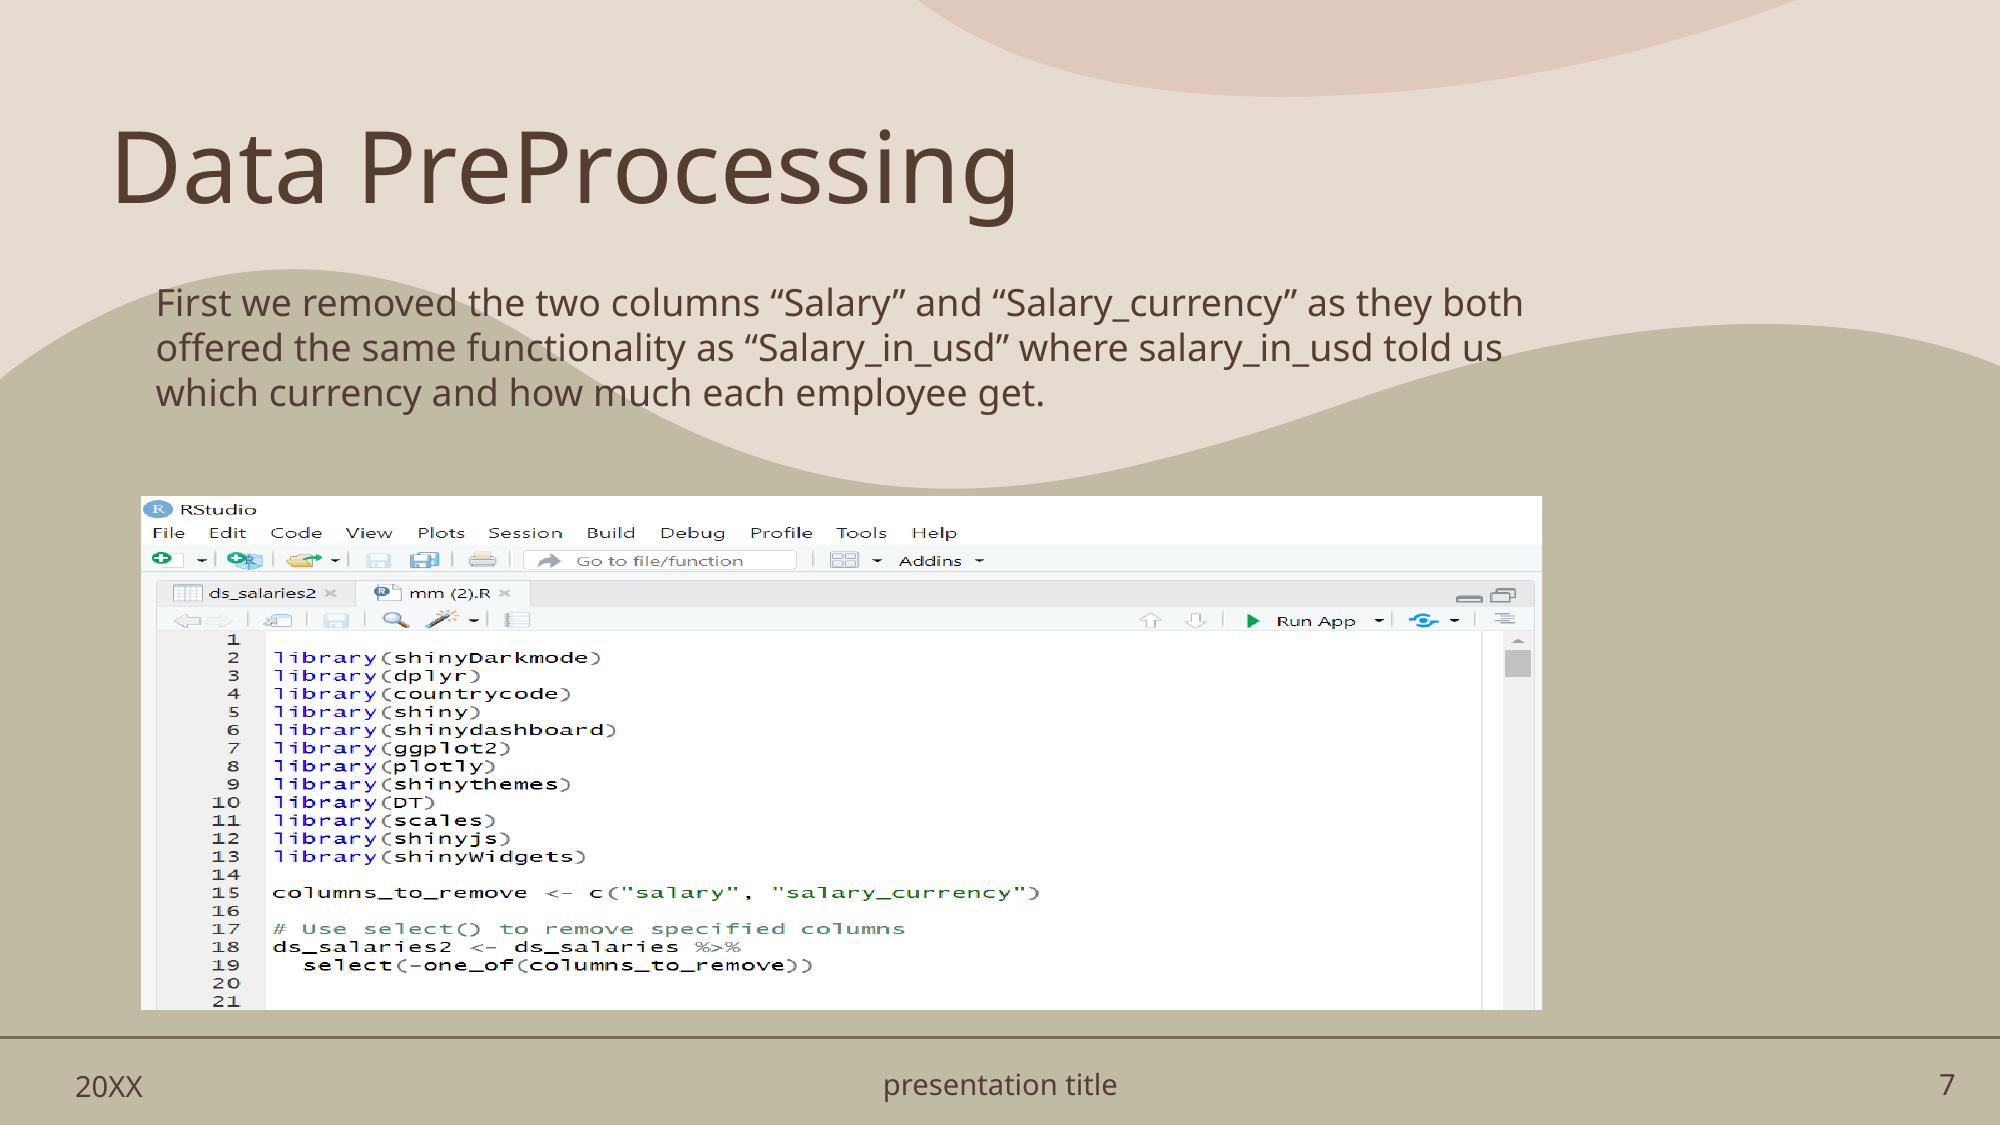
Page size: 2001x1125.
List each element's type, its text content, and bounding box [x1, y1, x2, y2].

slide_number 20XX [60, 1060, 222, 1112]
title Data PreProcessing [94, 115, 1820, 227]
text_box First we removed the two columns “Salary” and “Salary_currency” as they both offered the same functionality as “Salary_in_usd” where salary_in_usd told us which currency and how much each employee get. [140, 271, 1632, 422]
footer presentation title [718, 1060, 1283, 1112]
slide_number 7 [1808, 1060, 1971, 1112]
picture [140, 496, 1543, 1010]
